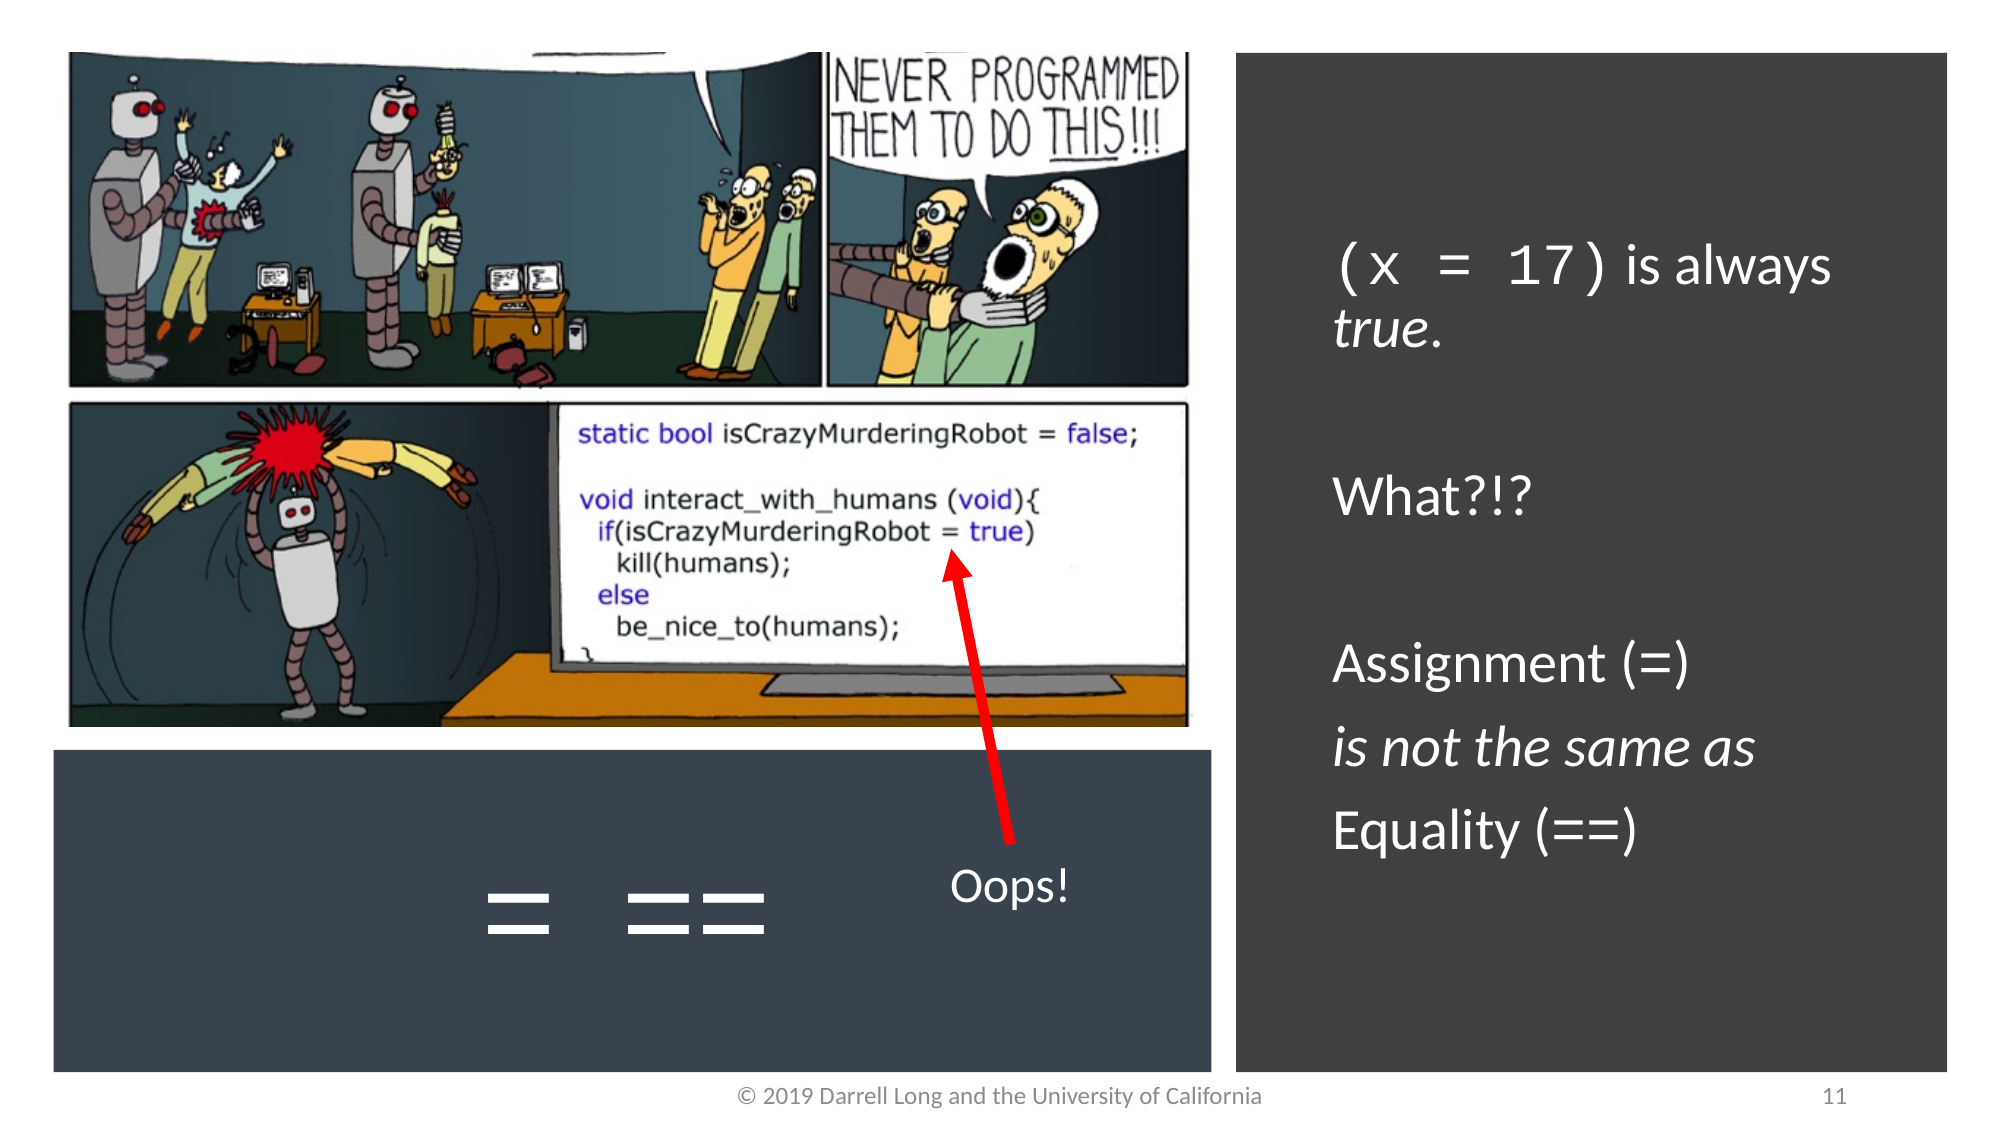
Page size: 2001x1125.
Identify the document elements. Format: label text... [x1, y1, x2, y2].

text_box [1235, 52, 1948, 1073]
footer © 2019 Darrell Long and the University of California [662, 1064, 1338, 1125]
slide_number 11 [1412, 1064, 1863, 1125]
text_box [53, 749, 1212, 1073]
picture [53, 52, 1212, 727]
list (x = 17) is always true. What?!? Assignment (=) is not the same as Equality (==) [1317, 150, 1879, 947]
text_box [923, 548, 1098, 921]
